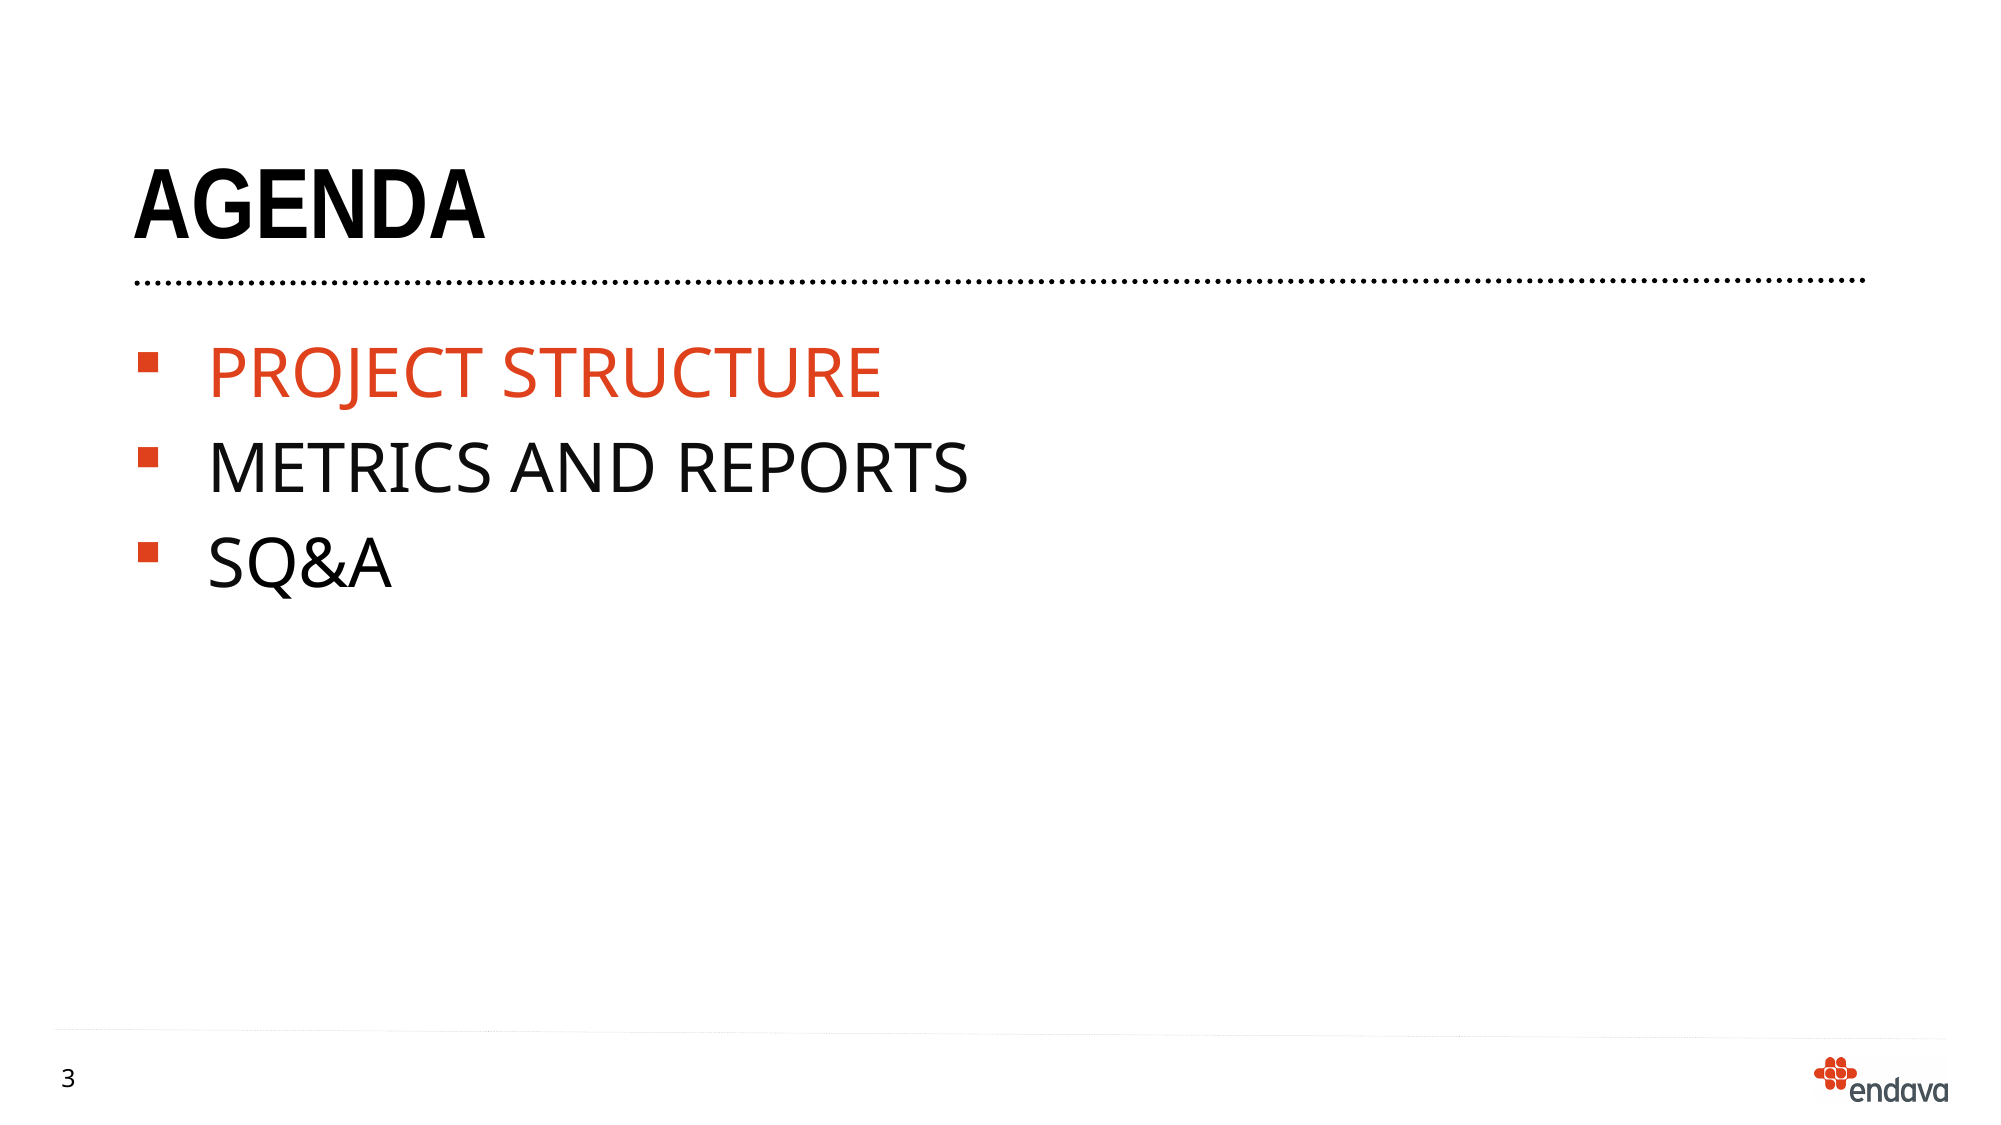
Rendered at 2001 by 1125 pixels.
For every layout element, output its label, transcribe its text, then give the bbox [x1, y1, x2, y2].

picture [1814, 1057, 1948, 1102]
title AGENDA [132, 163, 819, 272]
list PROJECT STRUCTURE Metrics and reports sQ&A [132, 330, 1721, 977]
